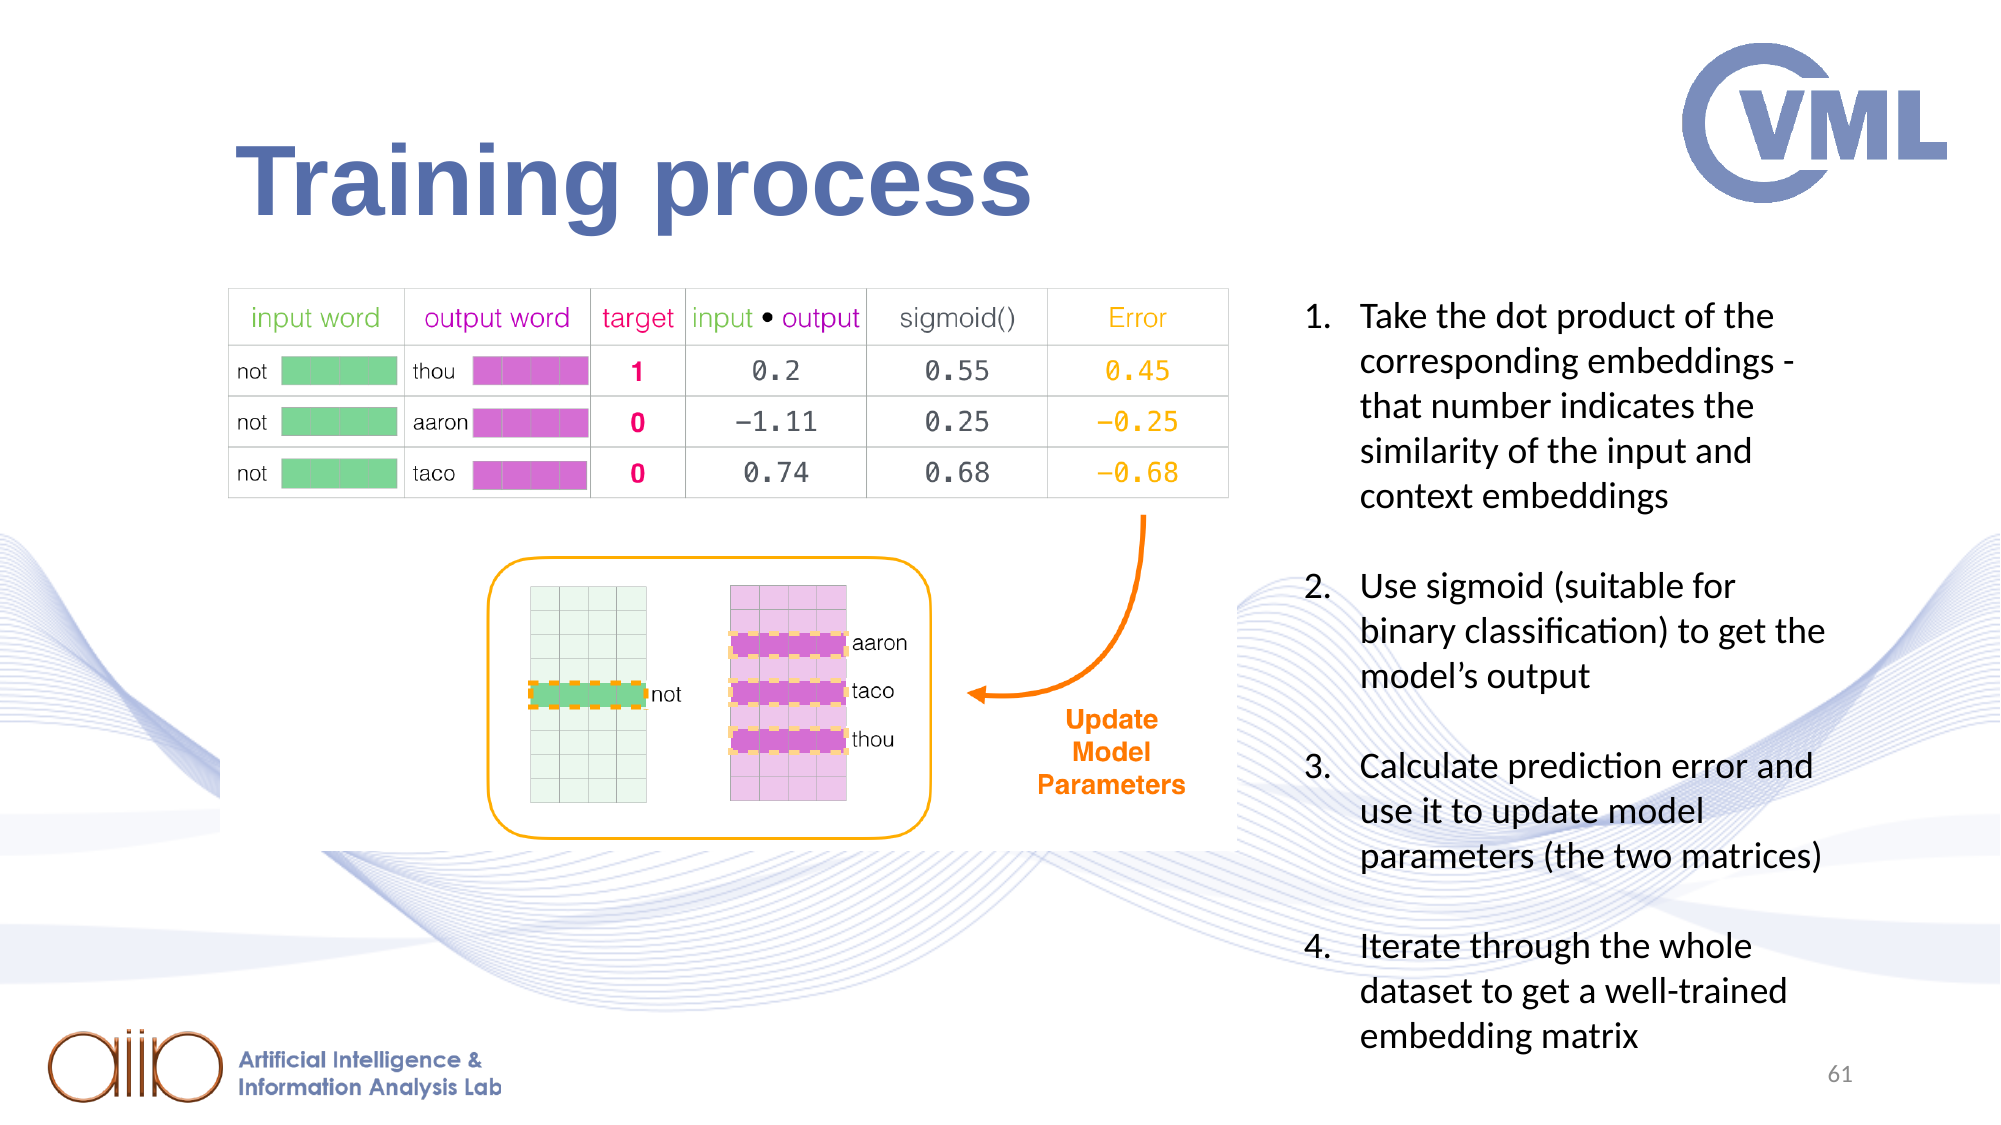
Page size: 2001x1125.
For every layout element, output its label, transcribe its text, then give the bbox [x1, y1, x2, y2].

picture [43, 1023, 501, 1106]
picture [220, 283, 1237, 851]
text_box Take the dot product of the corresponding embeddings - that number indicates the similarity of the input and context embeddings Use sigmoid (suitable for binary classification) to get the model’s output Calculate prediction error and use it to update model parameters (the two matrices) Iterate through the whole dataset to get a well-trained embedding matrix [1288, 283, 1845, 1064]
title Training process [220, 66, 1455, 284]
picture [1647, 19, 1993, 226]
slide_number 61 [1401, 1042, 1869, 1103]
